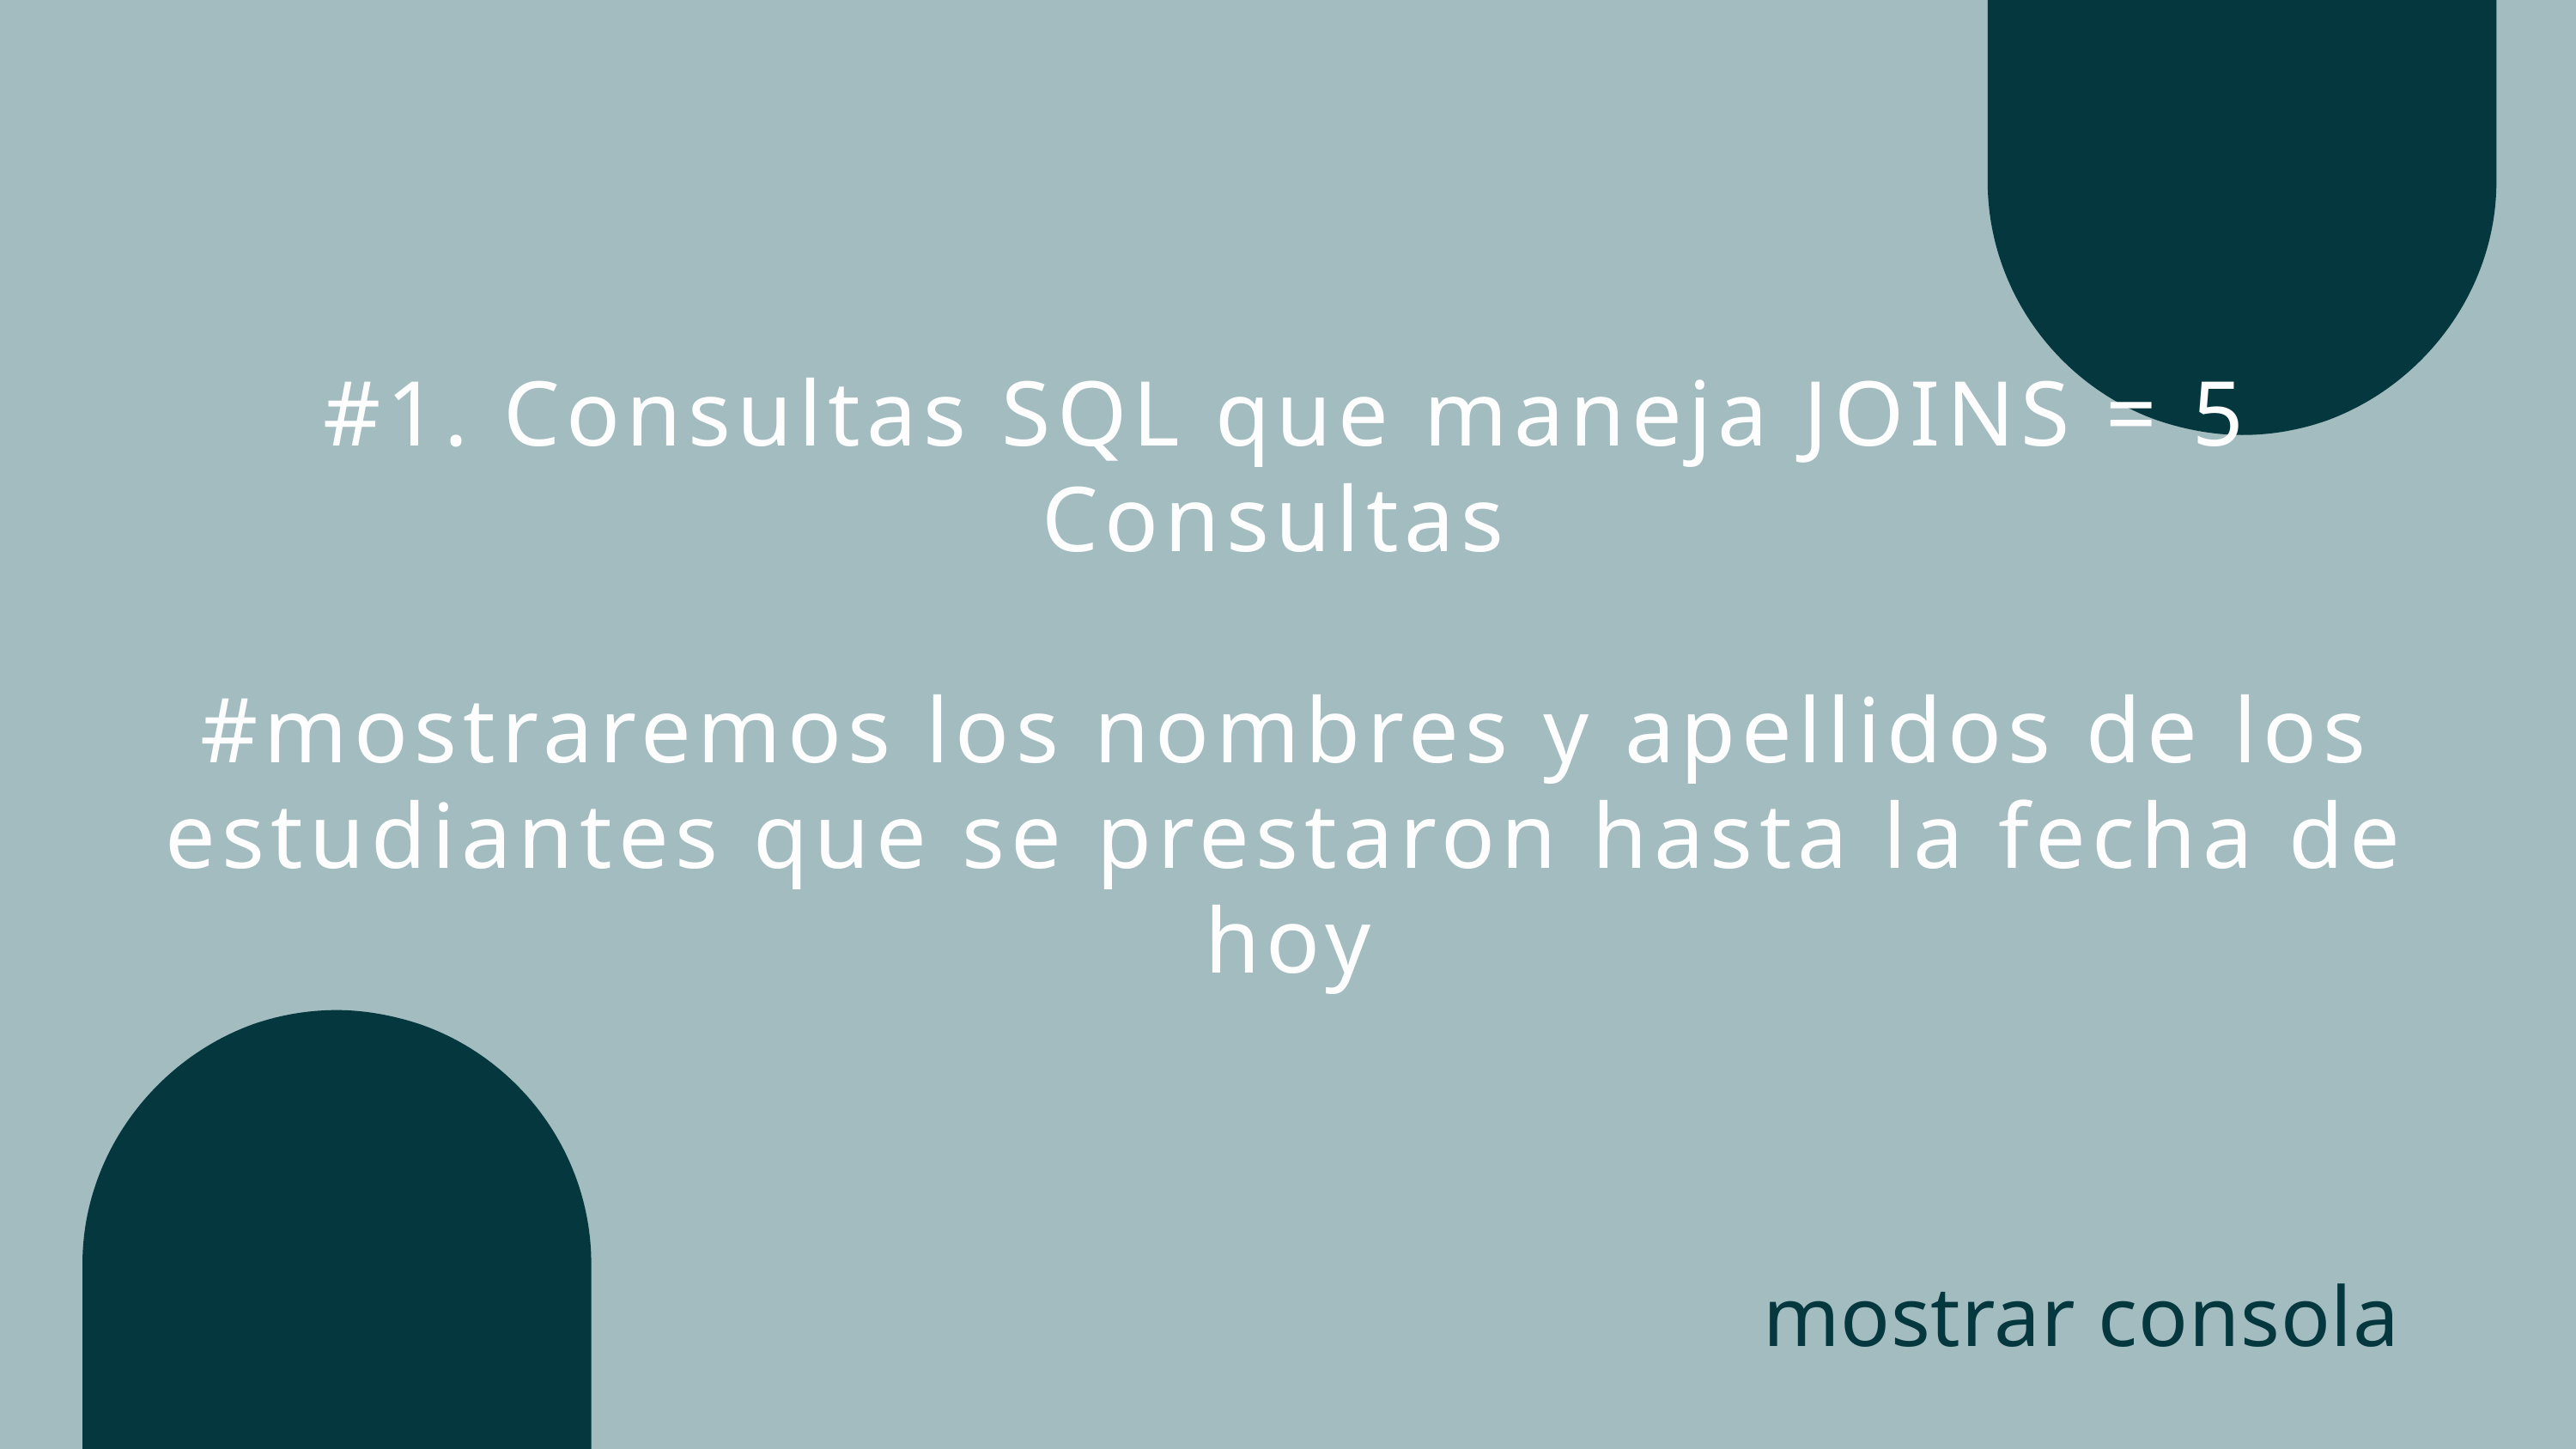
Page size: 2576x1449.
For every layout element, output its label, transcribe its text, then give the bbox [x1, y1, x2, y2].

text_box #1. Consultas SQL que maneja JOINS = 5 Consultas #mostraremos los nombres y apellidos de los estudiantes que se prestaron hasta la fecha de hoy [144, 358, 2432, 1313]
text_box mostrar consola [939, 1247, 2576, 1363]
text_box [1987, 0, 2497, 435]
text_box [82, 1009, 592, 1449]
